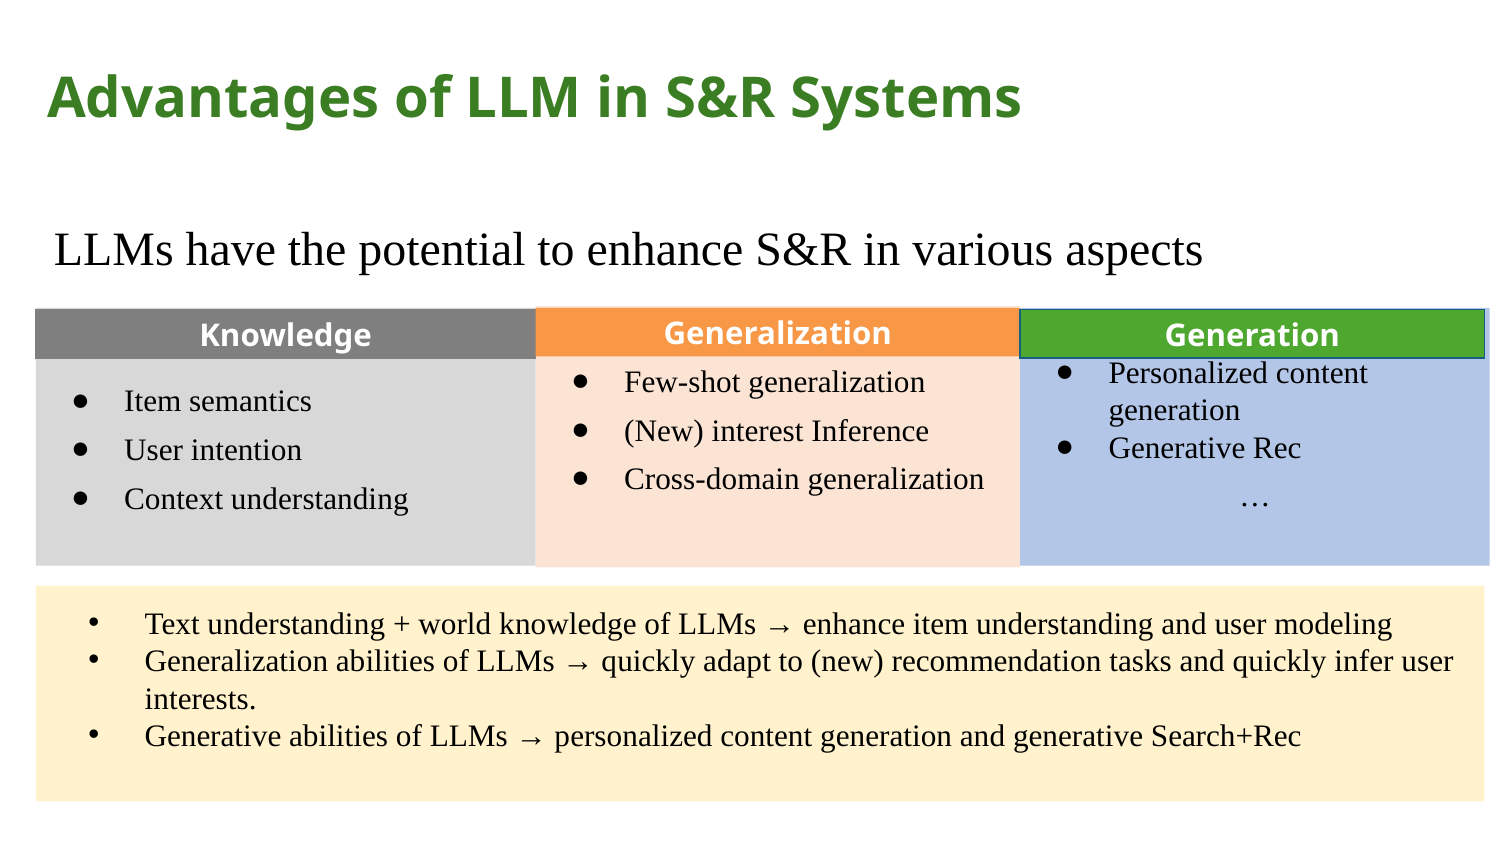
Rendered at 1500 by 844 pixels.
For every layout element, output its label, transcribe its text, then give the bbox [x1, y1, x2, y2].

text_box Generation [1020, 309, 1485, 359]
text_box Generalization [535, 307, 1021, 357]
text_box Personalized content generation Generative Rec … [1020, 307, 1490, 566]
text_box Knowledge [35, 309, 536, 359]
text_box Text understanding + world knowledge of LLMs → enhance item understanding and user modeling Generalization abilities of LLMs → quickly adapt to (new) recommendation tasks and quickly infer user interests. Generative abilities of LLMs → personalized content generation and generative Search+Rec [70, 593, 1500, 762]
text_box Few-shot generalization (New) interest Inference Cross-domain generalization [535, 357, 1021, 568]
text_box Item semantics User intention Context understanding [35, 359, 535, 566]
title Advantages of LLM in S&R Systems [35, 17, 1330, 180]
text_box [35, 585, 1485, 802]
text_box LLMs have the potential to enhance S&R in various aspects [0, 180, 1500, 285]
